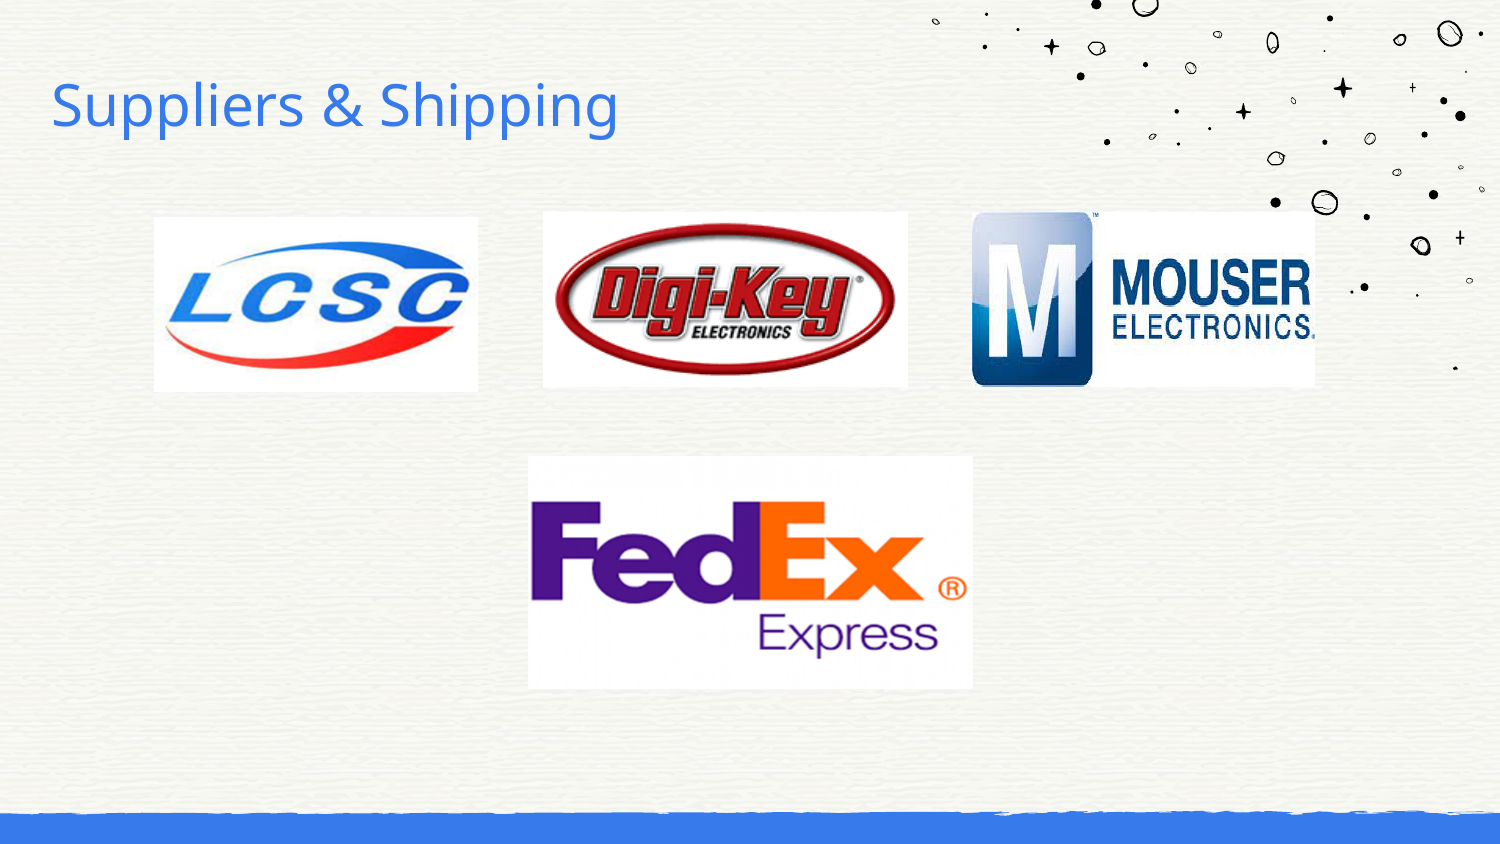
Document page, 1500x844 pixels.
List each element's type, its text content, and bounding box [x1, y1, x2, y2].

picture [1135, 0, 1156, 14]
text_box Suppliers & Shipping [0, 0, 672, 207]
picture [0, 0, 1500, 815]
